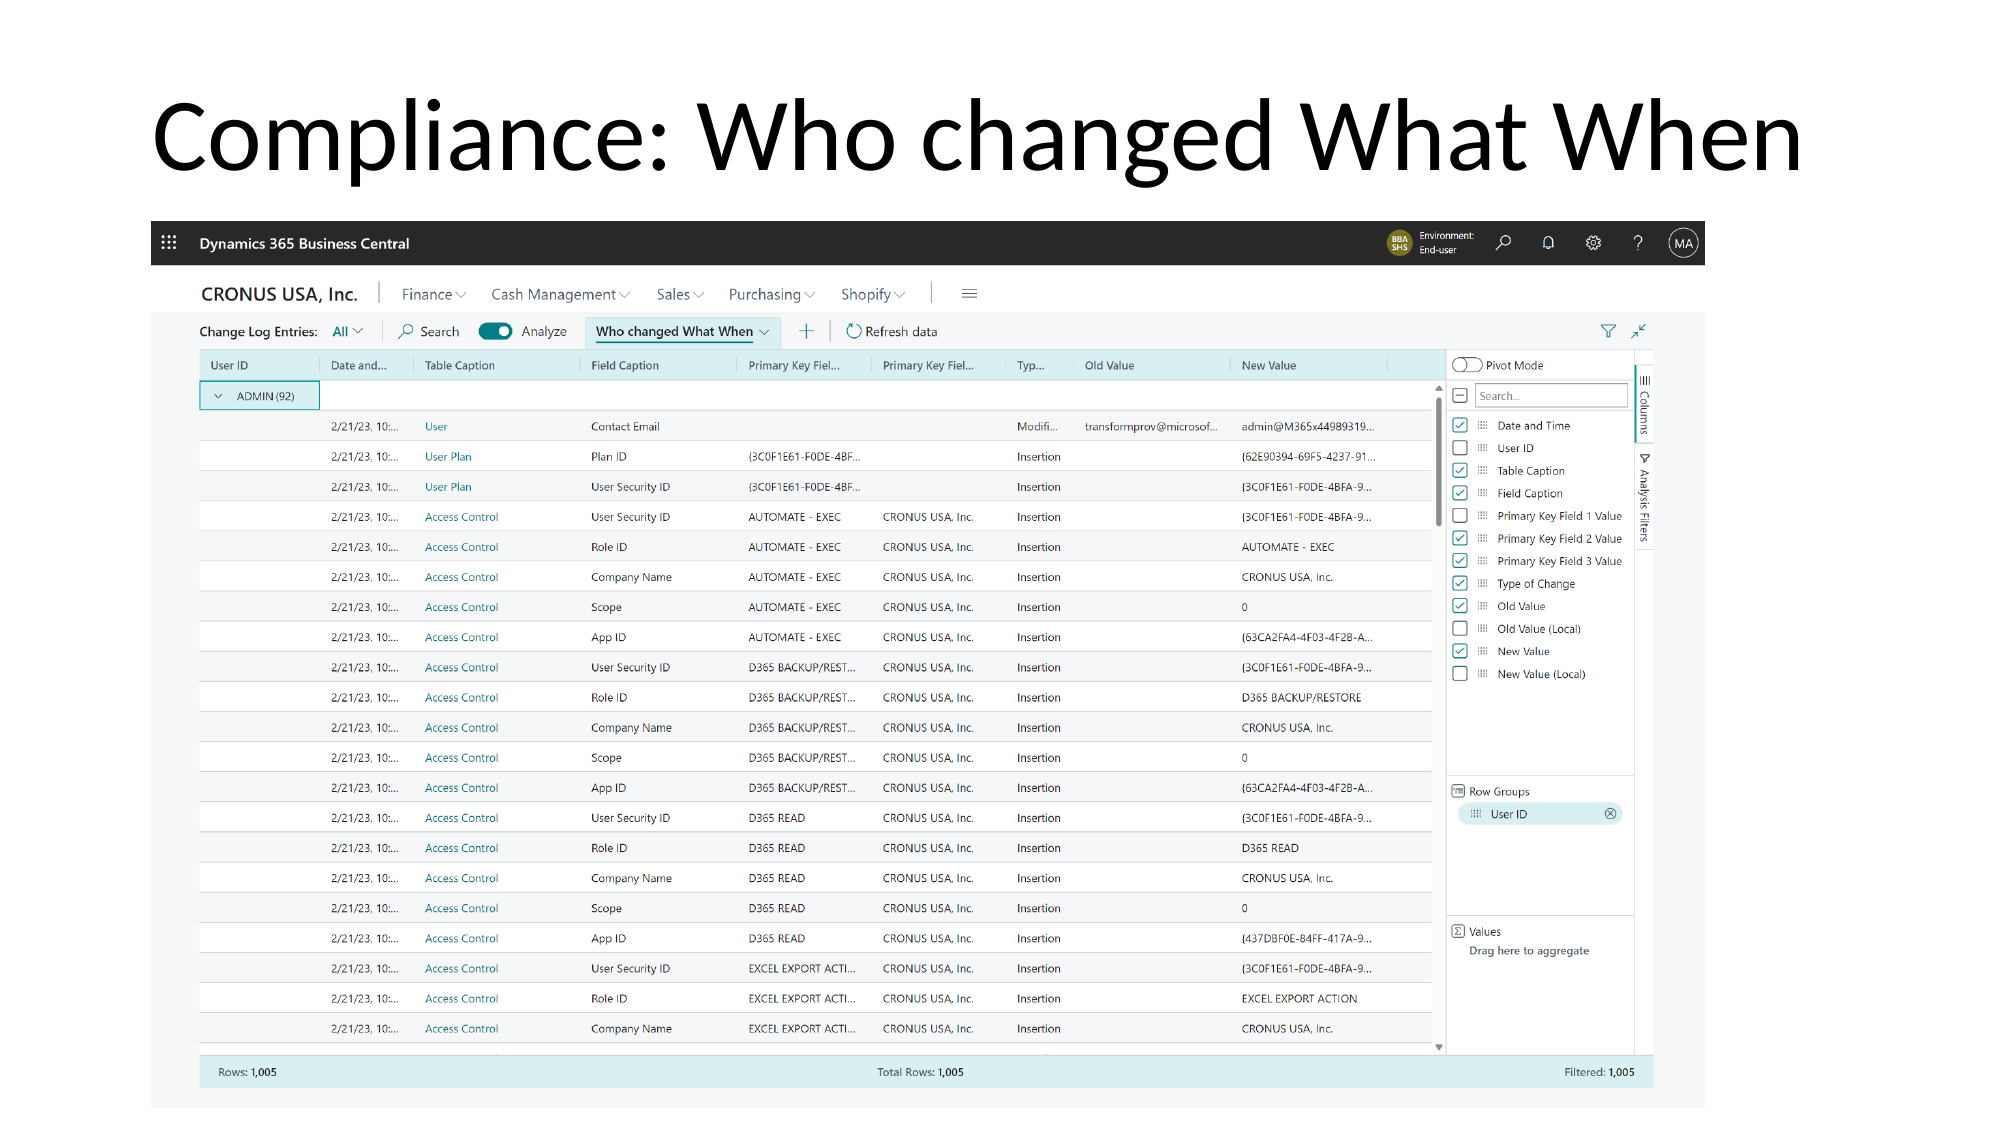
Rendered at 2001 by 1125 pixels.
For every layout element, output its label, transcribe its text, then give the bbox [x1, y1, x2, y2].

picture [151, 221, 1705, 1108]
title Compliance: Who changed What When [137, 47, 1863, 201]
